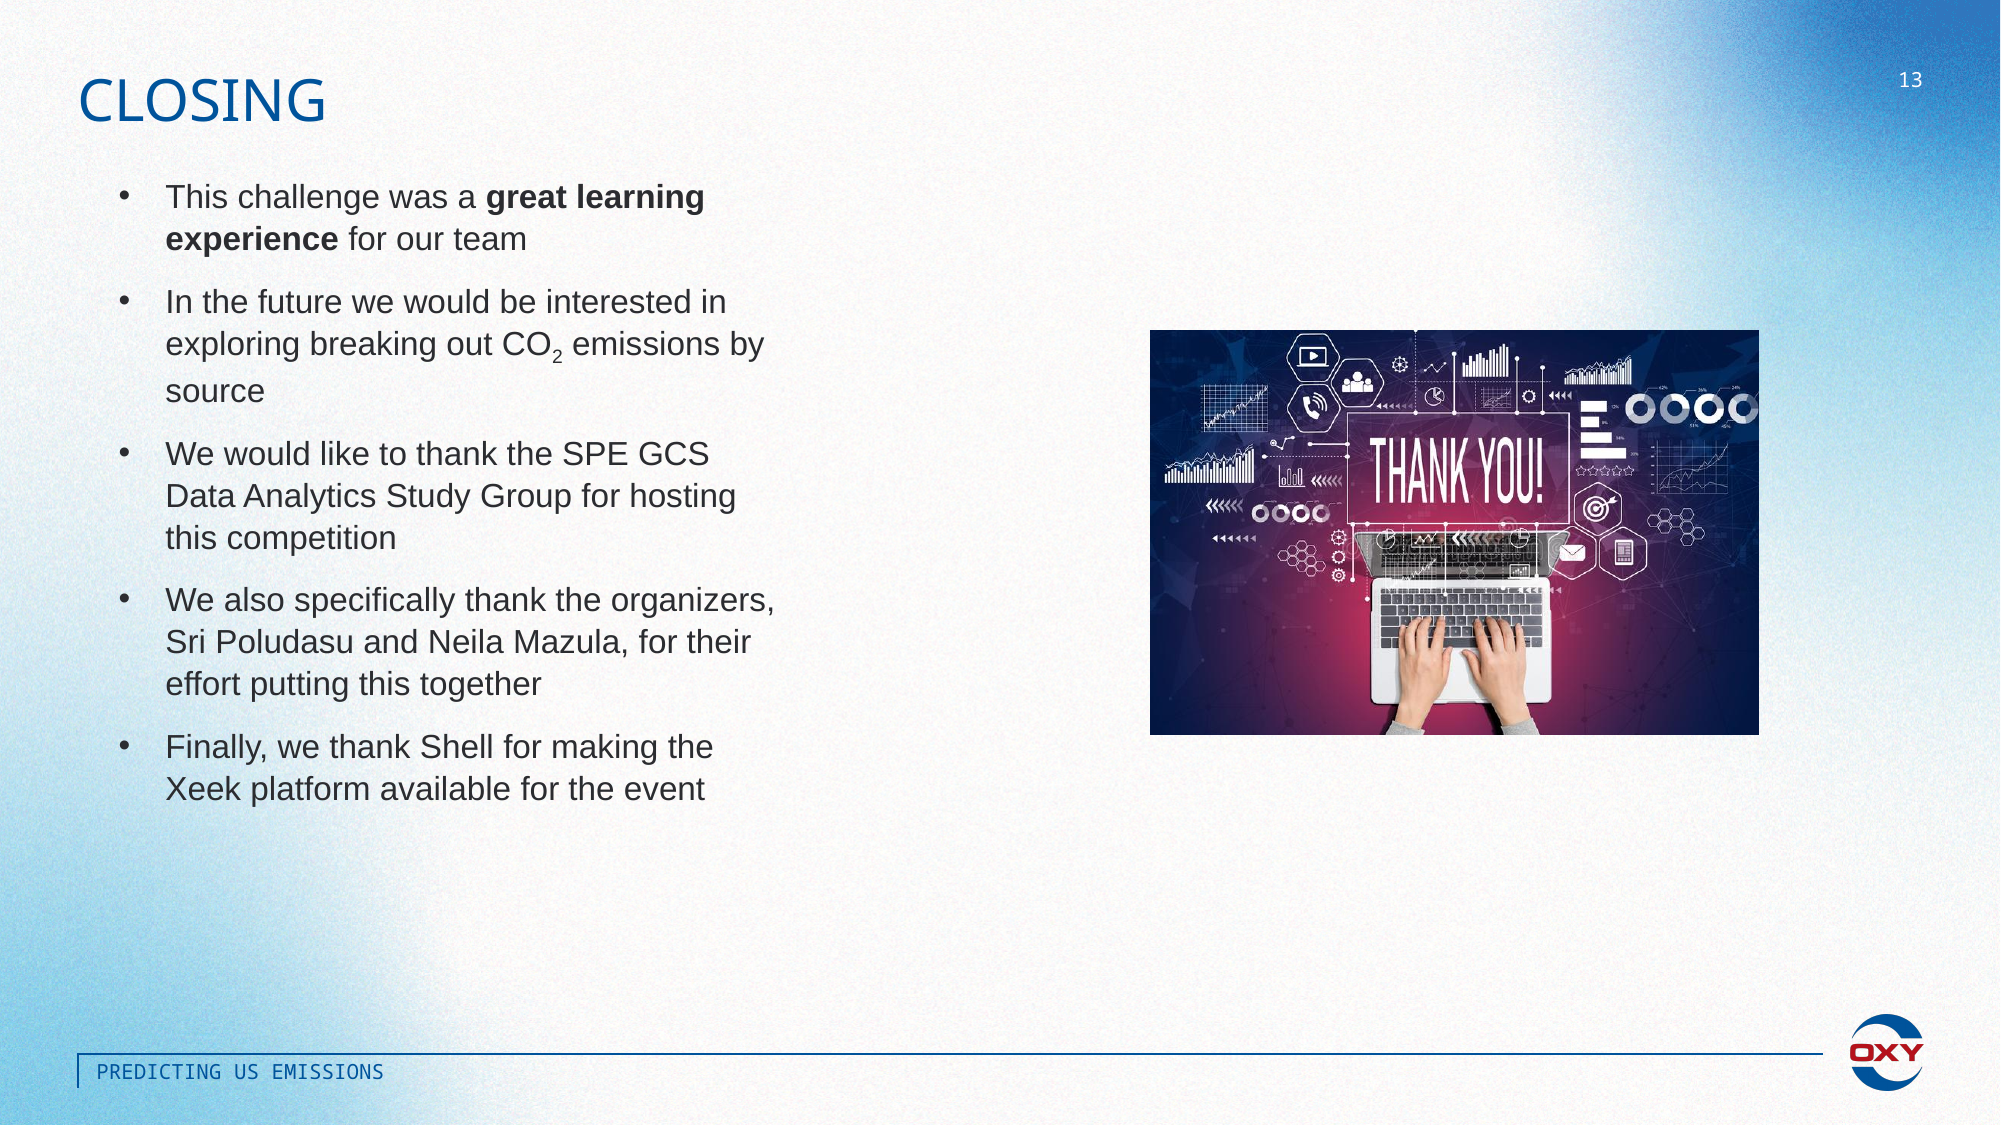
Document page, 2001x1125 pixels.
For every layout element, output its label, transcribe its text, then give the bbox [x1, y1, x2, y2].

footer PREDICTING US EMISSIONS [81, 1054, 1057, 1091]
picture [0, 0, 2001, 1125]
title Closing [62, 68, 1185, 141]
slide_number 13 [1863, 51, 1938, 111]
text_box This challenge was a great learning experience for our team In the future we would be interested in exploring breaking out CO2 emissions by source We would like to thank the SPE GCS Data Analytics Study Group for hosting this competition We also specifically thank the organizers, Sri Poludasu and Neila Mazula, for their effort putting this together Finally, we thank Shell for making the Xeek platform available for the event [103, 165, 796, 877]
